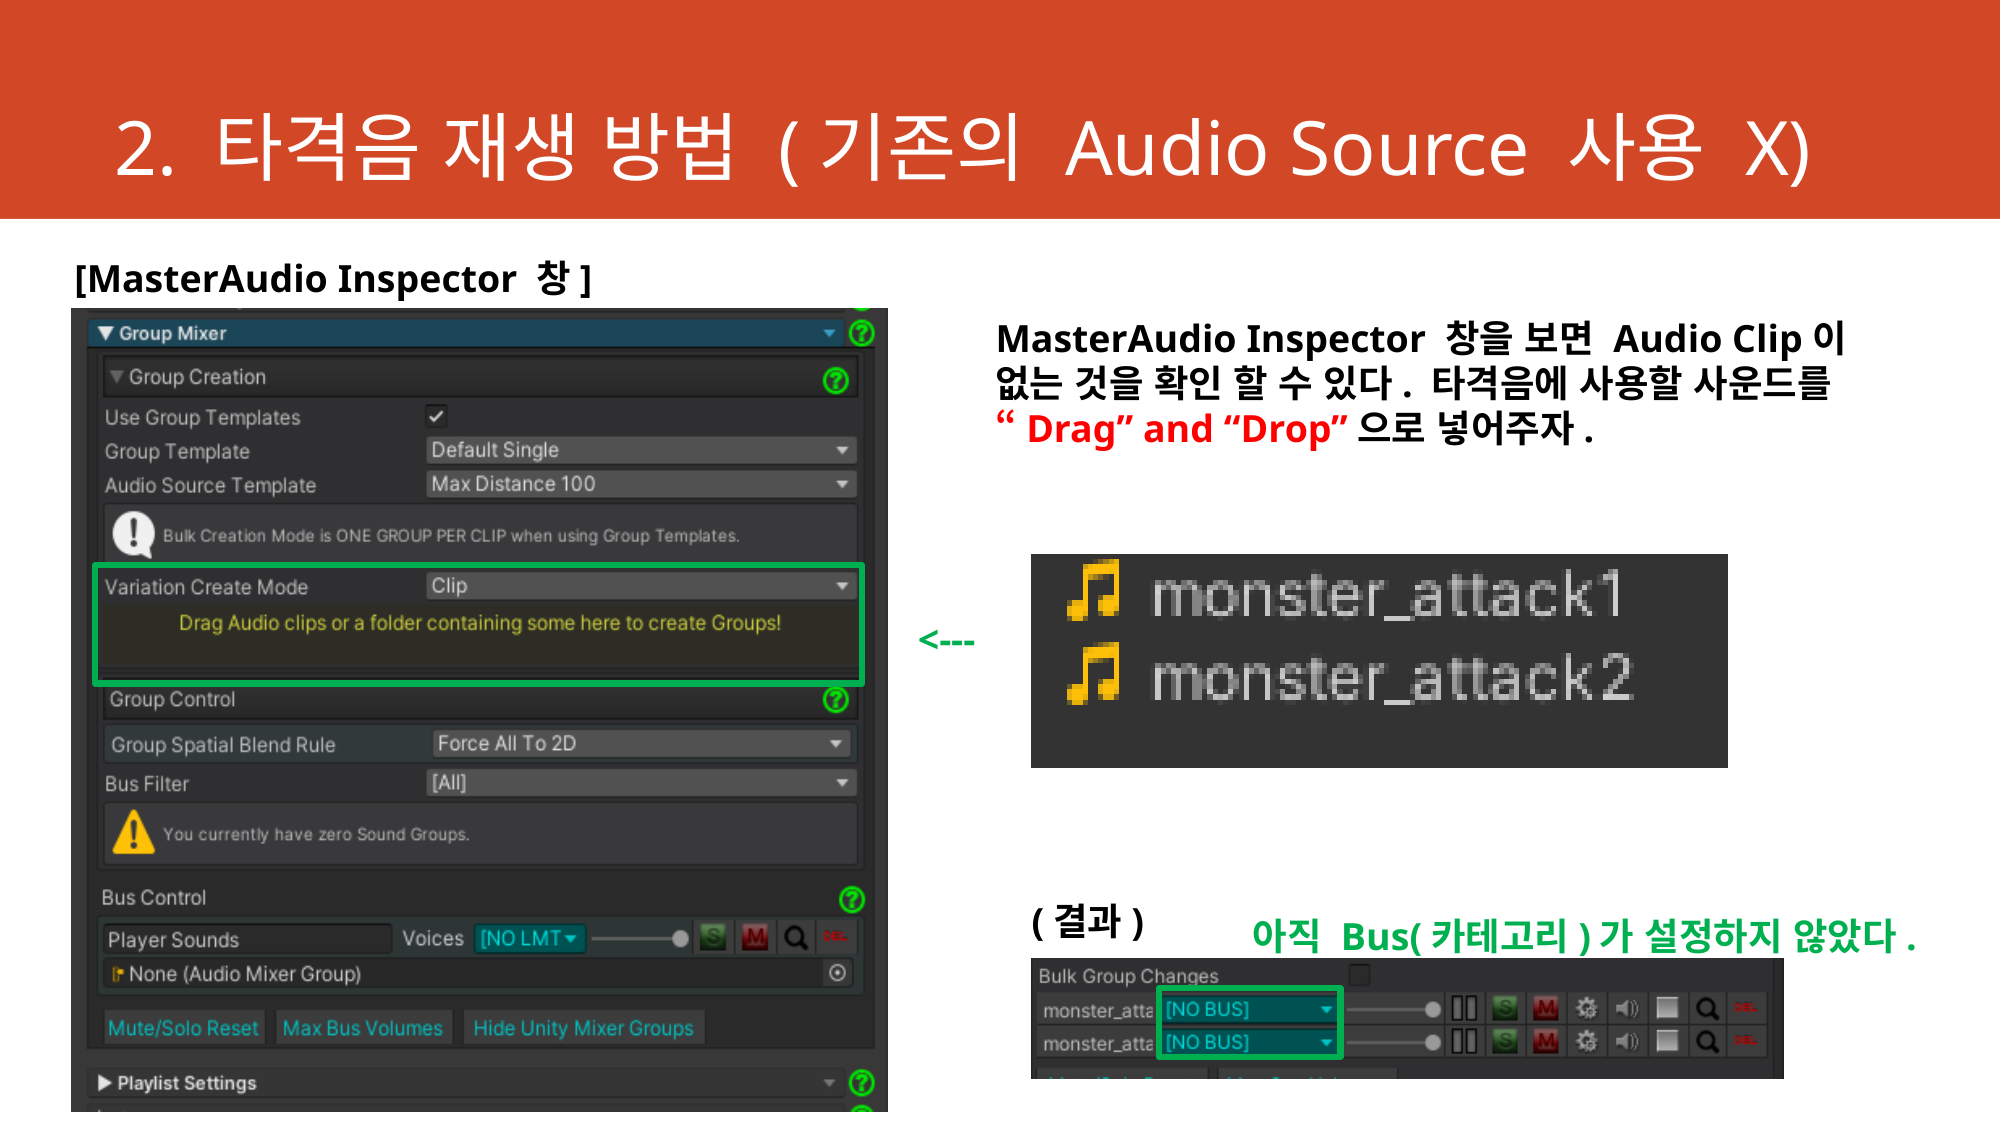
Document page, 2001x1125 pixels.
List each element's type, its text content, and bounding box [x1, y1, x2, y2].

title 2. 타격음 재생 방법 (기존의 Audio Source 사용 X) [99, 0, 1863, 199]
picture [1031, 958, 1784, 1079]
text_box [MasterAudio Inspector 창] [59, 247, 963, 308]
text_box 아직 Bus(카테고리)가 설정하지 않았다. [1237, 905, 1967, 966]
text_box (결과) [1016, 890, 1171, 950]
text_box <--- [903, 608, 1031, 668]
picture [1031, 554, 1728, 768]
picture [71, 307, 888, 1112]
text_box MasterAudio Inspector 창을 보면 Audio Clip이 없는 것을 확인 할 수 있다. 타격음에 사용할 사운드를 “Drag” and “Drop”으로 넣어주자. [980, 308, 1926, 458]
